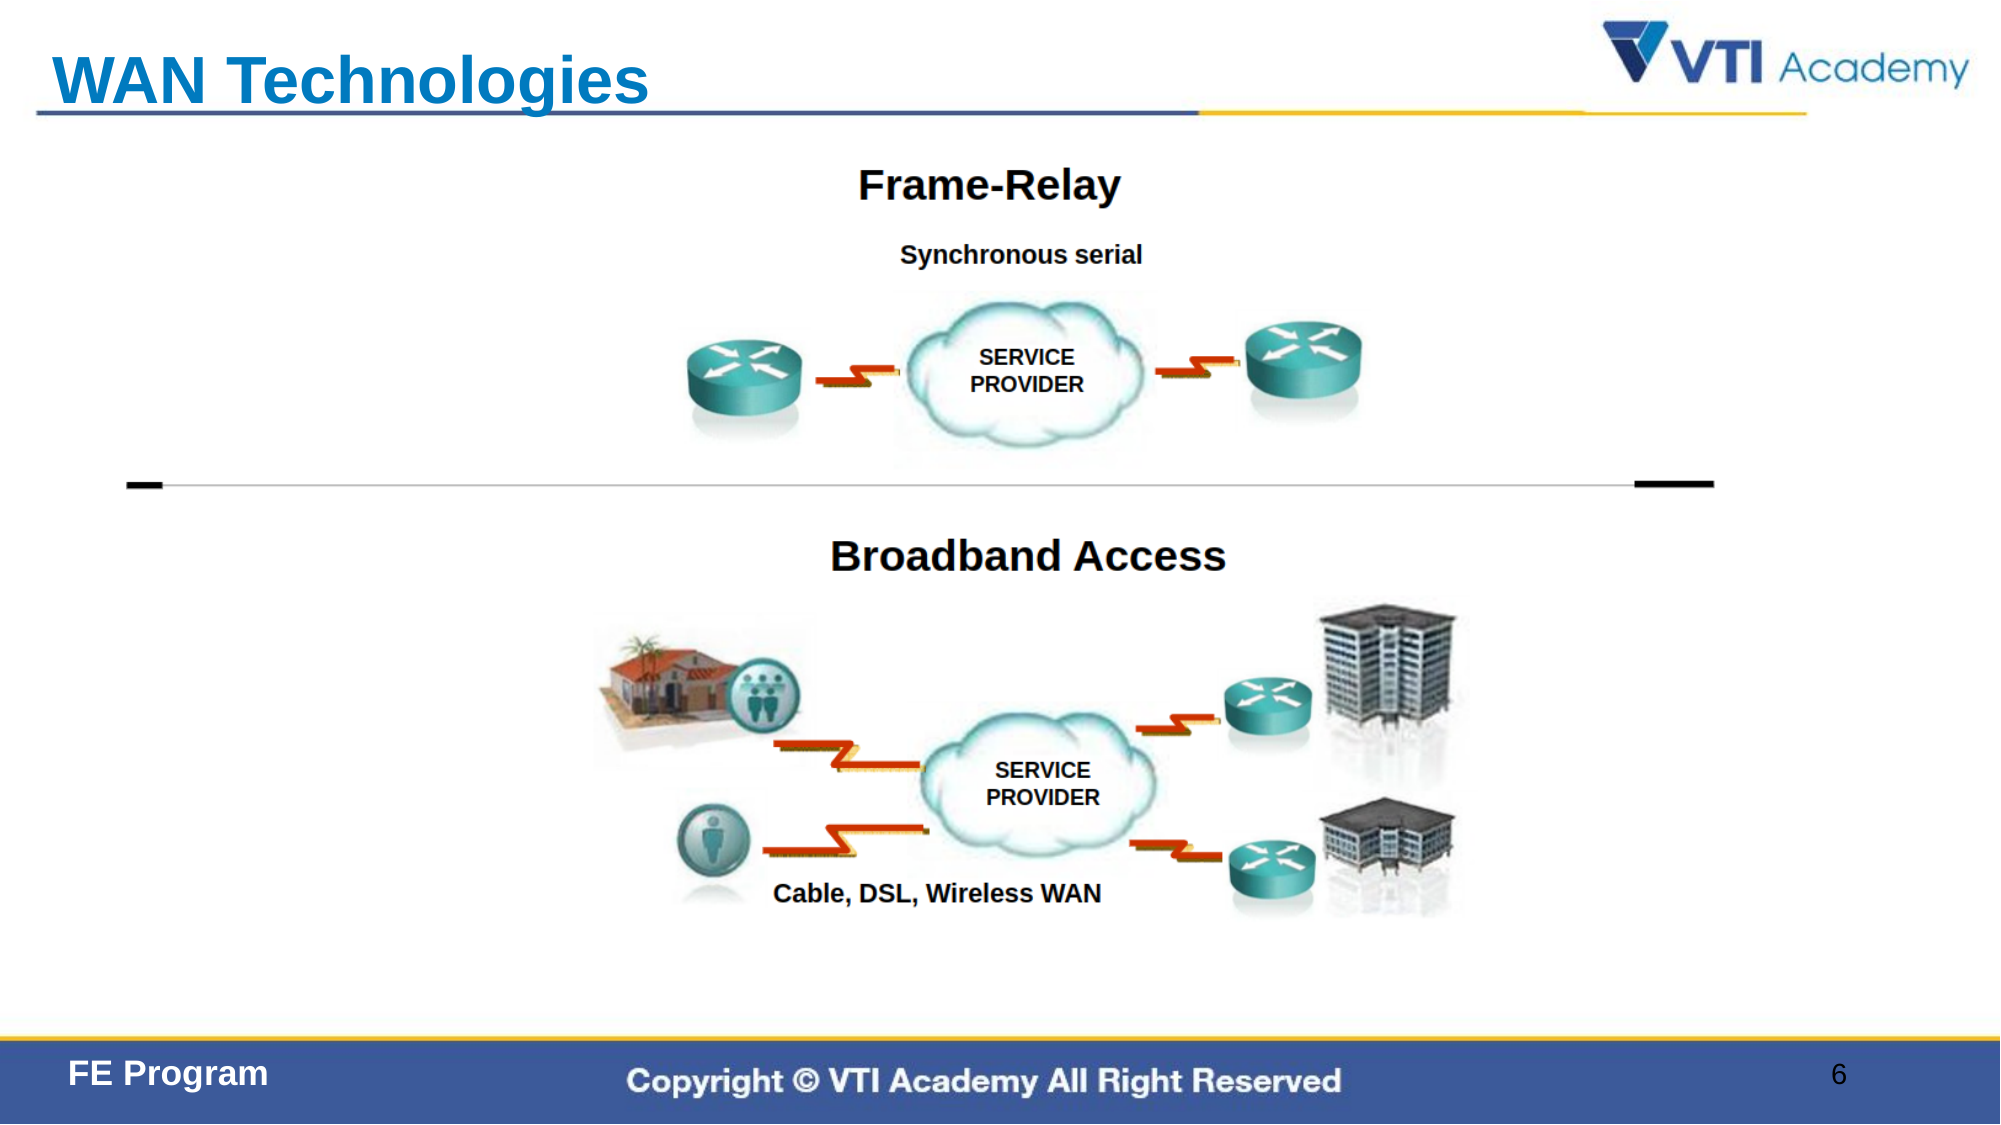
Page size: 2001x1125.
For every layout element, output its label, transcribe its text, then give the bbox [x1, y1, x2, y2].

title WAN Technologies [37, 37, 1763, 127]
slide_number 6 [1412, 1042, 1863, 1103]
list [93, 148, 1738, 995]
picture [0, 1, 2000, 1124]
